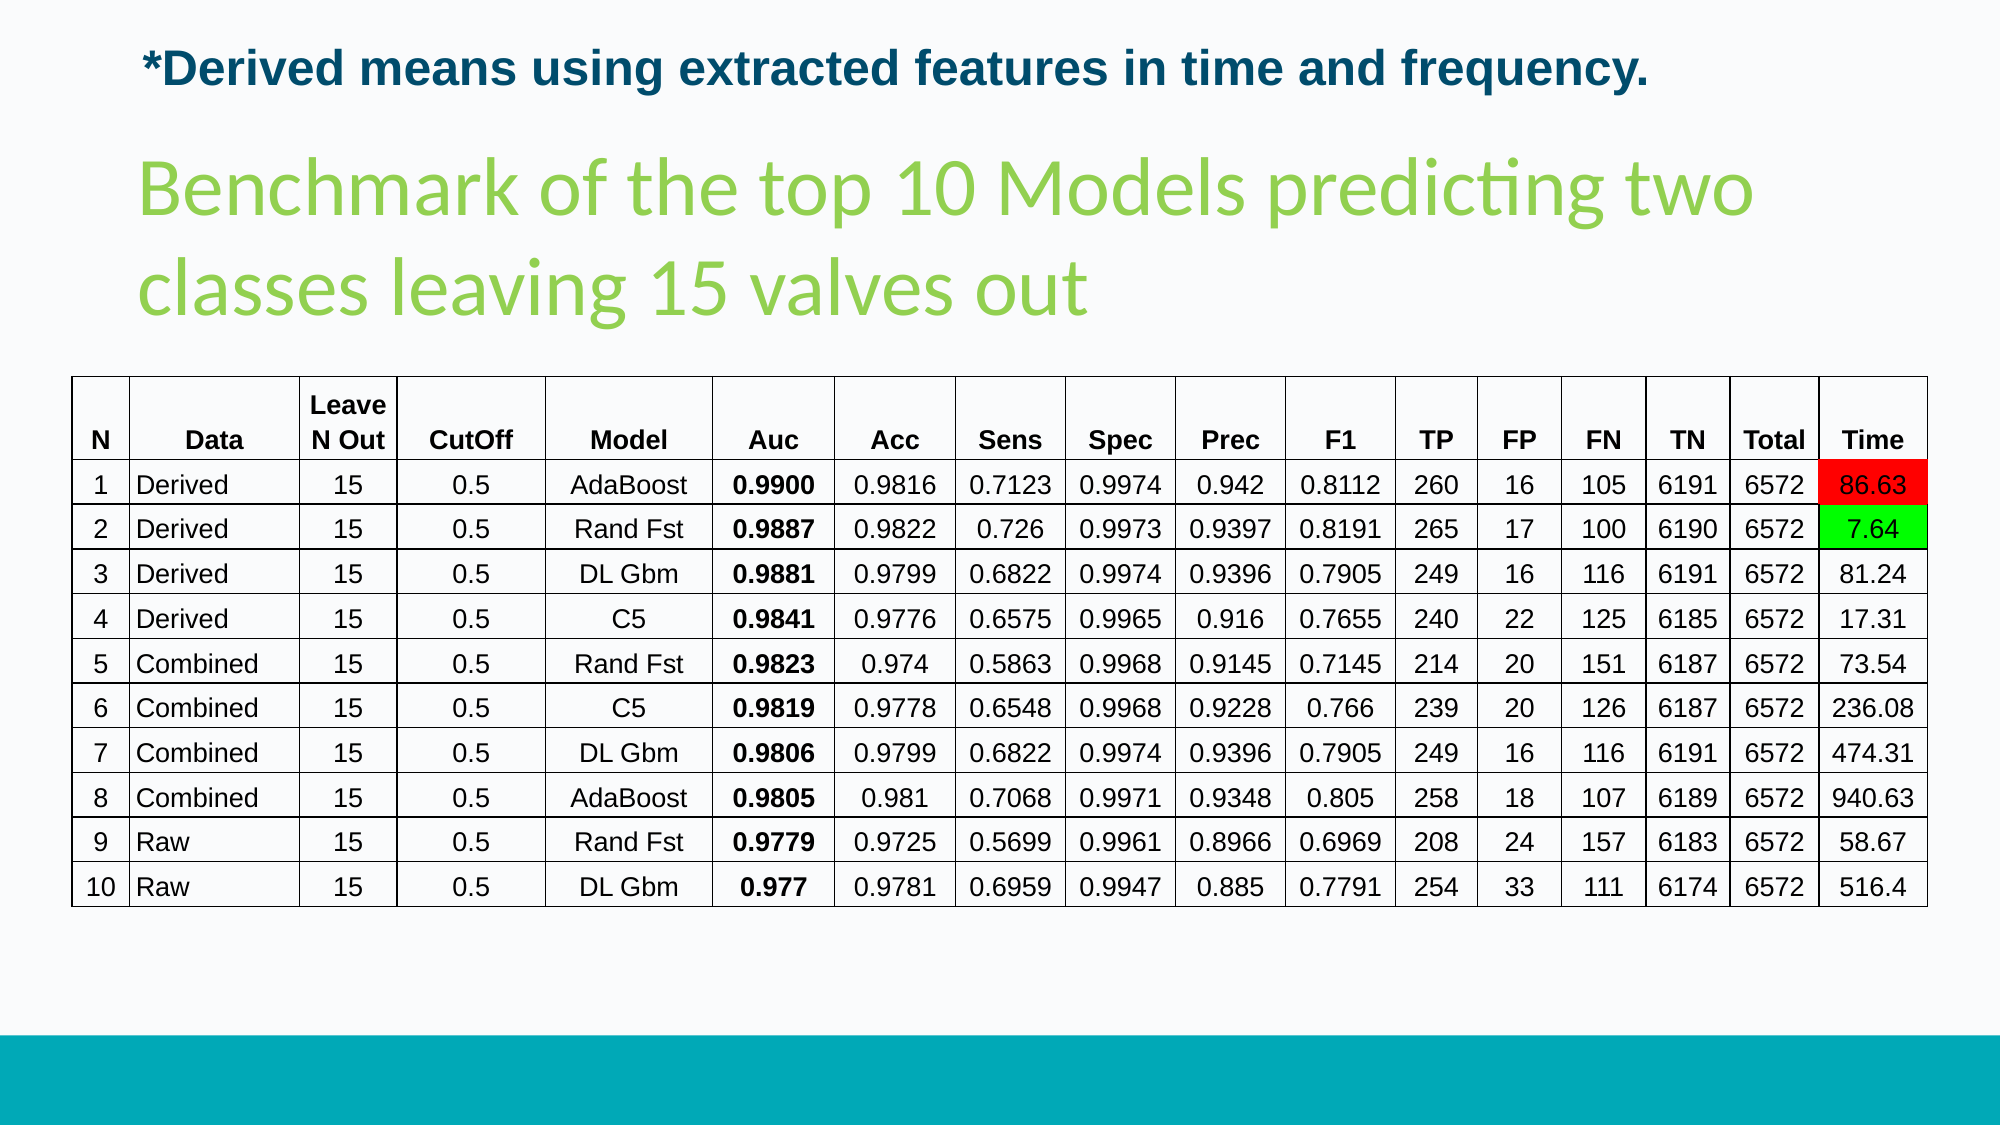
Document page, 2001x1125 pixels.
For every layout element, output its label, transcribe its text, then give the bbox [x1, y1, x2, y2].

table_cell 6572 [1731, 505, 1818, 548]
table_cell 73.54 [1820, 639, 1927, 682]
table_cell 16 [1478, 460, 1561, 503]
table_cell 20 [1478, 639, 1561, 682]
table_cell 0.9805 [713, 773, 834, 816]
table_cell 0.9396 [1176, 550, 1285, 593]
table_cell 0.9968 [1066, 639, 1175, 682]
table_cell 16 [1478, 550, 1561, 593]
table_cell 0.9947 [1066, 862, 1175, 906]
table_cell 236.08 [1820, 684, 1927, 727]
table_cell 6191 [1647, 550, 1729, 593]
table_cell Derived [130, 550, 299, 593]
table_cell 9 [73, 818, 129, 861]
table_cell 157 [1562, 818, 1645, 861]
table_cell 15 [300, 818, 396, 861]
table_cell 0.6969 [1286, 818, 1395, 861]
table_cell 0.974 [835, 639, 955, 682]
table_cell 0.9881 [713, 550, 834, 593]
table_cell 6572 [1731, 550, 1818, 593]
table_header N [73, 377, 129, 459]
table_cell 15 [300, 728, 396, 772]
table_cell 0.9778 [835, 684, 955, 727]
table_cell 0.885 [1176, 862, 1285, 906]
table_header TP [1396, 377, 1477, 459]
table_cell 0.5 [398, 862, 545, 906]
table_cell 0.9968 [1066, 684, 1175, 727]
table_cell 5 [73, 639, 129, 682]
table_cell 0.6548 [956, 684, 1065, 727]
table_cell 0.5 [398, 505, 545, 548]
table_cell 15 [300, 684, 396, 727]
table_cell 0.6822 [956, 550, 1065, 593]
table_cell 0.9145 [1176, 639, 1285, 682]
table_cell 0.9822 [835, 505, 955, 548]
table_cell 0.9974 [1066, 728, 1175, 772]
table_cell 0.805 [1286, 773, 1395, 816]
table_cell 249 [1396, 728, 1477, 772]
table_cell 0.9799 [835, 550, 955, 593]
table_cell 1 [73, 460, 129, 503]
table_cell 10 [73, 862, 129, 906]
table_cell 940.63 [1820, 773, 1927, 816]
table_cell 0.7145 [1286, 639, 1395, 682]
table_header Total [1731, 377, 1818, 459]
table_cell 0.9974 [1066, 460, 1175, 503]
text_box Benchmark of the top 10 Models predicting two classes leaving 15 valves out [122, 125, 1837, 331]
table_cell 0.9397 [1176, 505, 1285, 548]
table_cell 6183 [1647, 818, 1729, 861]
table_cell 0.7791 [1286, 862, 1395, 906]
table_cell 0.6822 [956, 728, 1065, 772]
table_cell 0.9776 [835, 594, 955, 638]
table_cell 17 [1478, 505, 1561, 548]
table_cell 0.5 [398, 728, 545, 772]
table_header Model [546, 377, 712, 459]
table_cell 0.9396 [1176, 728, 1285, 772]
table_cell 6572 [1731, 684, 1818, 727]
table_cell 151 [1562, 639, 1645, 682]
table_cell Combined [130, 639, 299, 682]
table_cell DL Gbm [546, 862, 712, 906]
table_cell 6189 [1647, 773, 1729, 816]
table_cell 0.9823 [713, 639, 834, 682]
table_cell 15 [300, 773, 396, 816]
table_cell AdaBoost [546, 773, 712, 816]
table_cell 58.67 [1820, 818, 1927, 861]
table_cell C5 [546, 594, 712, 638]
table_cell 0.977 [713, 862, 834, 906]
table_cell 4 [73, 594, 129, 638]
table_cell Derived [130, 460, 299, 503]
table_header F1 [1286, 377, 1395, 459]
table_cell 0.5863 [956, 639, 1065, 682]
table_cell 16 [1478, 728, 1561, 772]
table_cell Combined [130, 728, 299, 772]
table_cell 0.9973 [1066, 505, 1175, 548]
table_cell 0.7068 [956, 773, 1065, 816]
table_cell 208 [1396, 818, 1477, 861]
table_cell 6191 [1647, 728, 1729, 772]
table_cell 0.6959 [956, 862, 1065, 906]
table_cell 15 [300, 505, 396, 548]
table_cell 0.8191 [1286, 505, 1395, 548]
table_cell 0.5 [398, 550, 545, 593]
table_cell 0.9799 [835, 728, 955, 772]
table_cell 7 [73, 728, 129, 772]
table_cell AdaBoost [546, 460, 712, 503]
table_header Auc [713, 377, 834, 459]
table_cell 0.9725 [835, 818, 955, 861]
table_cell Raw [130, 818, 299, 861]
table_cell 0.9971 [1066, 773, 1175, 816]
table_cell 0.766 [1286, 684, 1395, 727]
table_header CutOff [398, 377, 545, 459]
table_cell 86.63 [1820, 460, 1927, 503]
table_cell DL Gbm [546, 550, 712, 593]
table_header TN [1647, 377, 1729, 459]
table_cell 6572 [1731, 818, 1818, 861]
table_cell Derived [130, 594, 299, 638]
table_cell 0.5 [398, 639, 545, 682]
table_cell 0.9974 [1066, 550, 1175, 593]
table_cell 0.5 [398, 773, 545, 816]
table_cell 0.9816 [835, 460, 955, 503]
table_cell 240 [1396, 594, 1477, 638]
table_cell 6191 [1647, 460, 1729, 503]
table_cell 6174 [1647, 862, 1729, 906]
table_cell 6187 [1647, 684, 1729, 727]
table_cell 116 [1562, 550, 1645, 593]
table_cell 0.8112 [1286, 460, 1395, 503]
table_header Time [1820, 377, 1927, 459]
table_cell 0.9806 [713, 728, 834, 772]
table_cell 0.6575 [956, 594, 1065, 638]
table_cell 0.5699 [956, 818, 1065, 861]
table_cell 6572 [1731, 594, 1818, 638]
table_cell 0.5 [398, 818, 545, 861]
table_header Prec [1176, 377, 1285, 459]
table_cell 15 [300, 639, 396, 682]
table_cell 0.981 [835, 773, 955, 816]
table_cell 6572 [1731, 728, 1818, 772]
table_cell 6185 [1647, 594, 1729, 638]
table_cell DL Gbm [546, 728, 712, 772]
table_cell Combined [130, 684, 299, 727]
table_cell 0.8966 [1176, 818, 1285, 861]
table_cell Raw [130, 862, 299, 906]
table_cell 6572 [1731, 773, 1818, 816]
table_cell 2 [73, 505, 129, 548]
table_cell 8 [73, 773, 129, 816]
table_cell 249 [1396, 550, 1477, 593]
table_cell 0.7655 [1286, 594, 1395, 638]
table_cell 6572 [1731, 639, 1818, 682]
table_header FN [1562, 377, 1645, 459]
table_cell 0.7123 [956, 460, 1065, 503]
table_cell 6187 [1647, 639, 1729, 682]
table_header Leave N Out [300, 377, 396, 459]
table_cell 20 [1478, 684, 1561, 727]
table_cell Combined [130, 773, 299, 816]
table_cell 0.9781 [835, 862, 955, 906]
table_cell 258 [1396, 773, 1477, 816]
table_cell 0.9965 [1066, 594, 1175, 638]
table_cell 15 [300, 862, 396, 906]
table_cell 260 [1396, 460, 1477, 503]
table_cell 105 [1562, 460, 1645, 503]
table_cell 0.9841 [713, 594, 834, 638]
table_cell Rand Fst [546, 505, 712, 548]
table_cell 214 [1396, 639, 1477, 682]
table_header Spec [1066, 377, 1175, 459]
table_header Acc [835, 377, 955, 459]
table_cell 17.31 [1820, 594, 1927, 638]
table_cell 7.64 [1820, 505, 1927, 548]
table_cell 0.916 [1176, 594, 1285, 638]
table_cell Rand Fst [546, 818, 712, 861]
table_cell 15 [300, 594, 396, 638]
table_header FP [1478, 377, 1561, 459]
table_cell 0.5 [398, 460, 545, 503]
table_cell 116 [1562, 728, 1645, 772]
table_cell 516.4 [1820, 862, 1927, 906]
table_cell 15 [300, 550, 396, 593]
table_cell Derived [130, 505, 299, 548]
table_cell 0.942 [1176, 460, 1285, 503]
table_cell 0.9819 [713, 684, 834, 727]
table_cell 0.9961 [1066, 818, 1175, 861]
table_cell 239 [1396, 684, 1477, 727]
table_cell 3 [73, 550, 129, 593]
table_cell 0.7905 [1286, 728, 1395, 772]
table_cell 125 [1562, 594, 1645, 638]
table_cell C5 [546, 684, 712, 727]
table_cell 0.5 [398, 594, 545, 638]
table_cell 6572 [1731, 460, 1818, 503]
table_header Sens [956, 377, 1065, 459]
table_cell 33 [1478, 862, 1561, 906]
table_cell 474.31 [1820, 728, 1927, 772]
table_cell 0.5 [398, 684, 545, 727]
table_cell 0.9228 [1176, 684, 1285, 727]
table_cell 111 [1562, 862, 1645, 906]
table_cell Rand Fst [546, 639, 712, 682]
table_cell 0.9887 [713, 505, 834, 548]
table_cell 22 [1478, 594, 1561, 638]
table_cell 15 [300, 460, 396, 503]
table_cell 0.9348 [1176, 773, 1285, 816]
table_cell 6 [73, 684, 129, 727]
table_cell 0.9900 [713, 460, 834, 503]
title *Derived means using extracted features in time and frequency. [122, 22, 1848, 125]
table_cell 254 [1396, 862, 1477, 906]
table_header Data [130, 377, 299, 459]
table_cell 0.9779 [713, 818, 834, 861]
table_cell 265 [1396, 505, 1477, 548]
table_cell 81.24 [1820, 550, 1927, 593]
table_cell 0.726 [956, 505, 1065, 548]
table_cell 107 [1562, 773, 1645, 816]
table_cell 0.7905 [1286, 550, 1395, 593]
table_cell 100 [1562, 505, 1645, 548]
table_cell 126 [1562, 684, 1645, 727]
table_cell 18 [1478, 773, 1561, 816]
table_cell 6572 [1731, 862, 1818, 906]
table_cell 24 [1478, 818, 1561, 861]
table_cell 6190 [1647, 505, 1729, 548]
